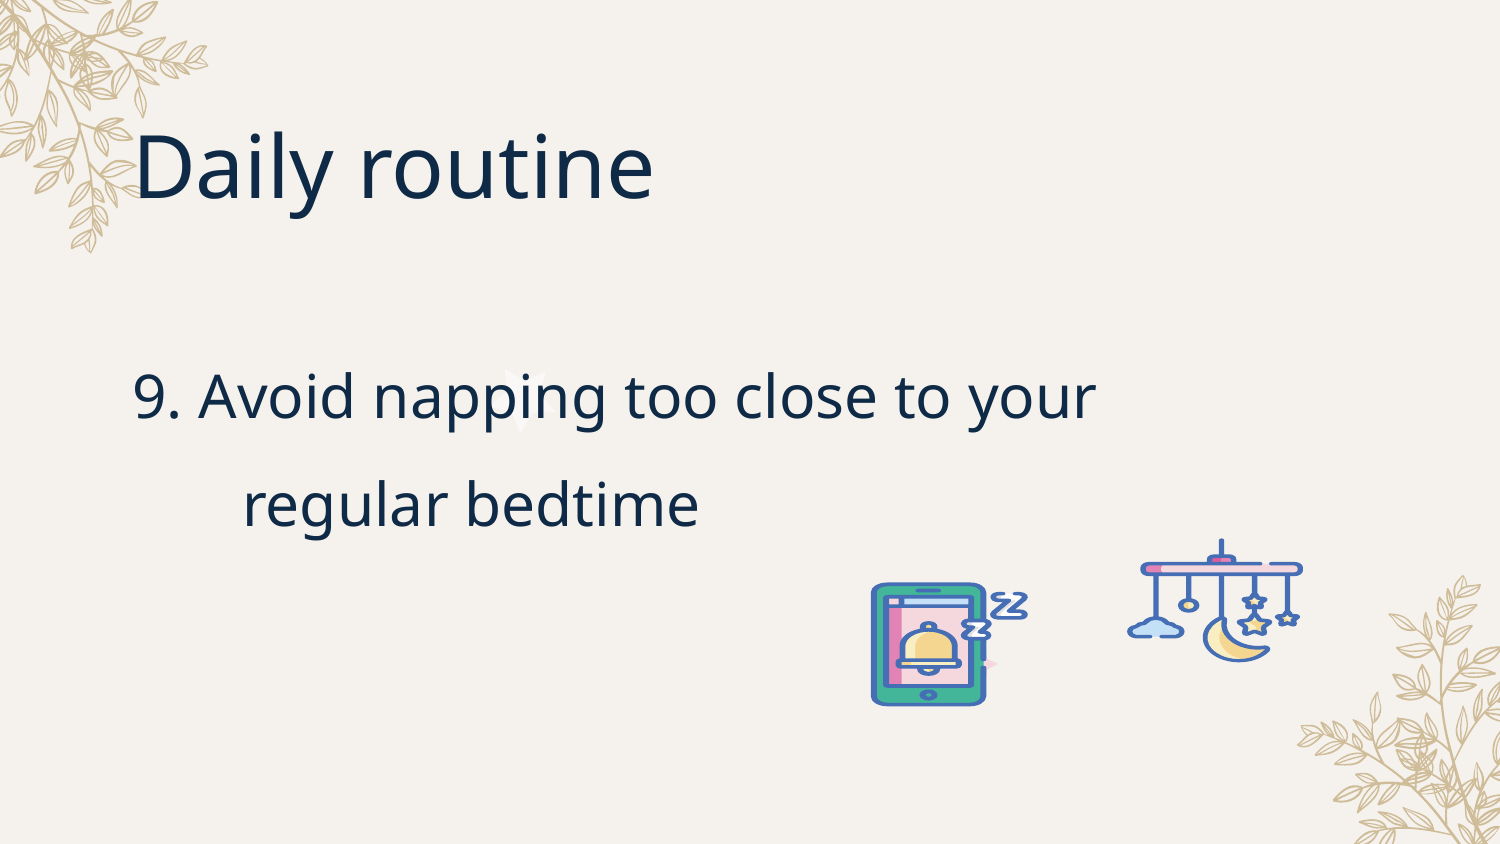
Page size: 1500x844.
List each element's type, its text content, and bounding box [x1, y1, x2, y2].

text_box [870, 582, 1031, 707]
text_box [488, 368, 556, 424]
text_box Daily routine [117, 95, 1383, 173]
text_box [1123, 538, 1304, 663]
text_box [180, 538, 1171, 781]
text_box 9. Avoid napping too close to your regular bedtime [117, 424, 1124, 528]
